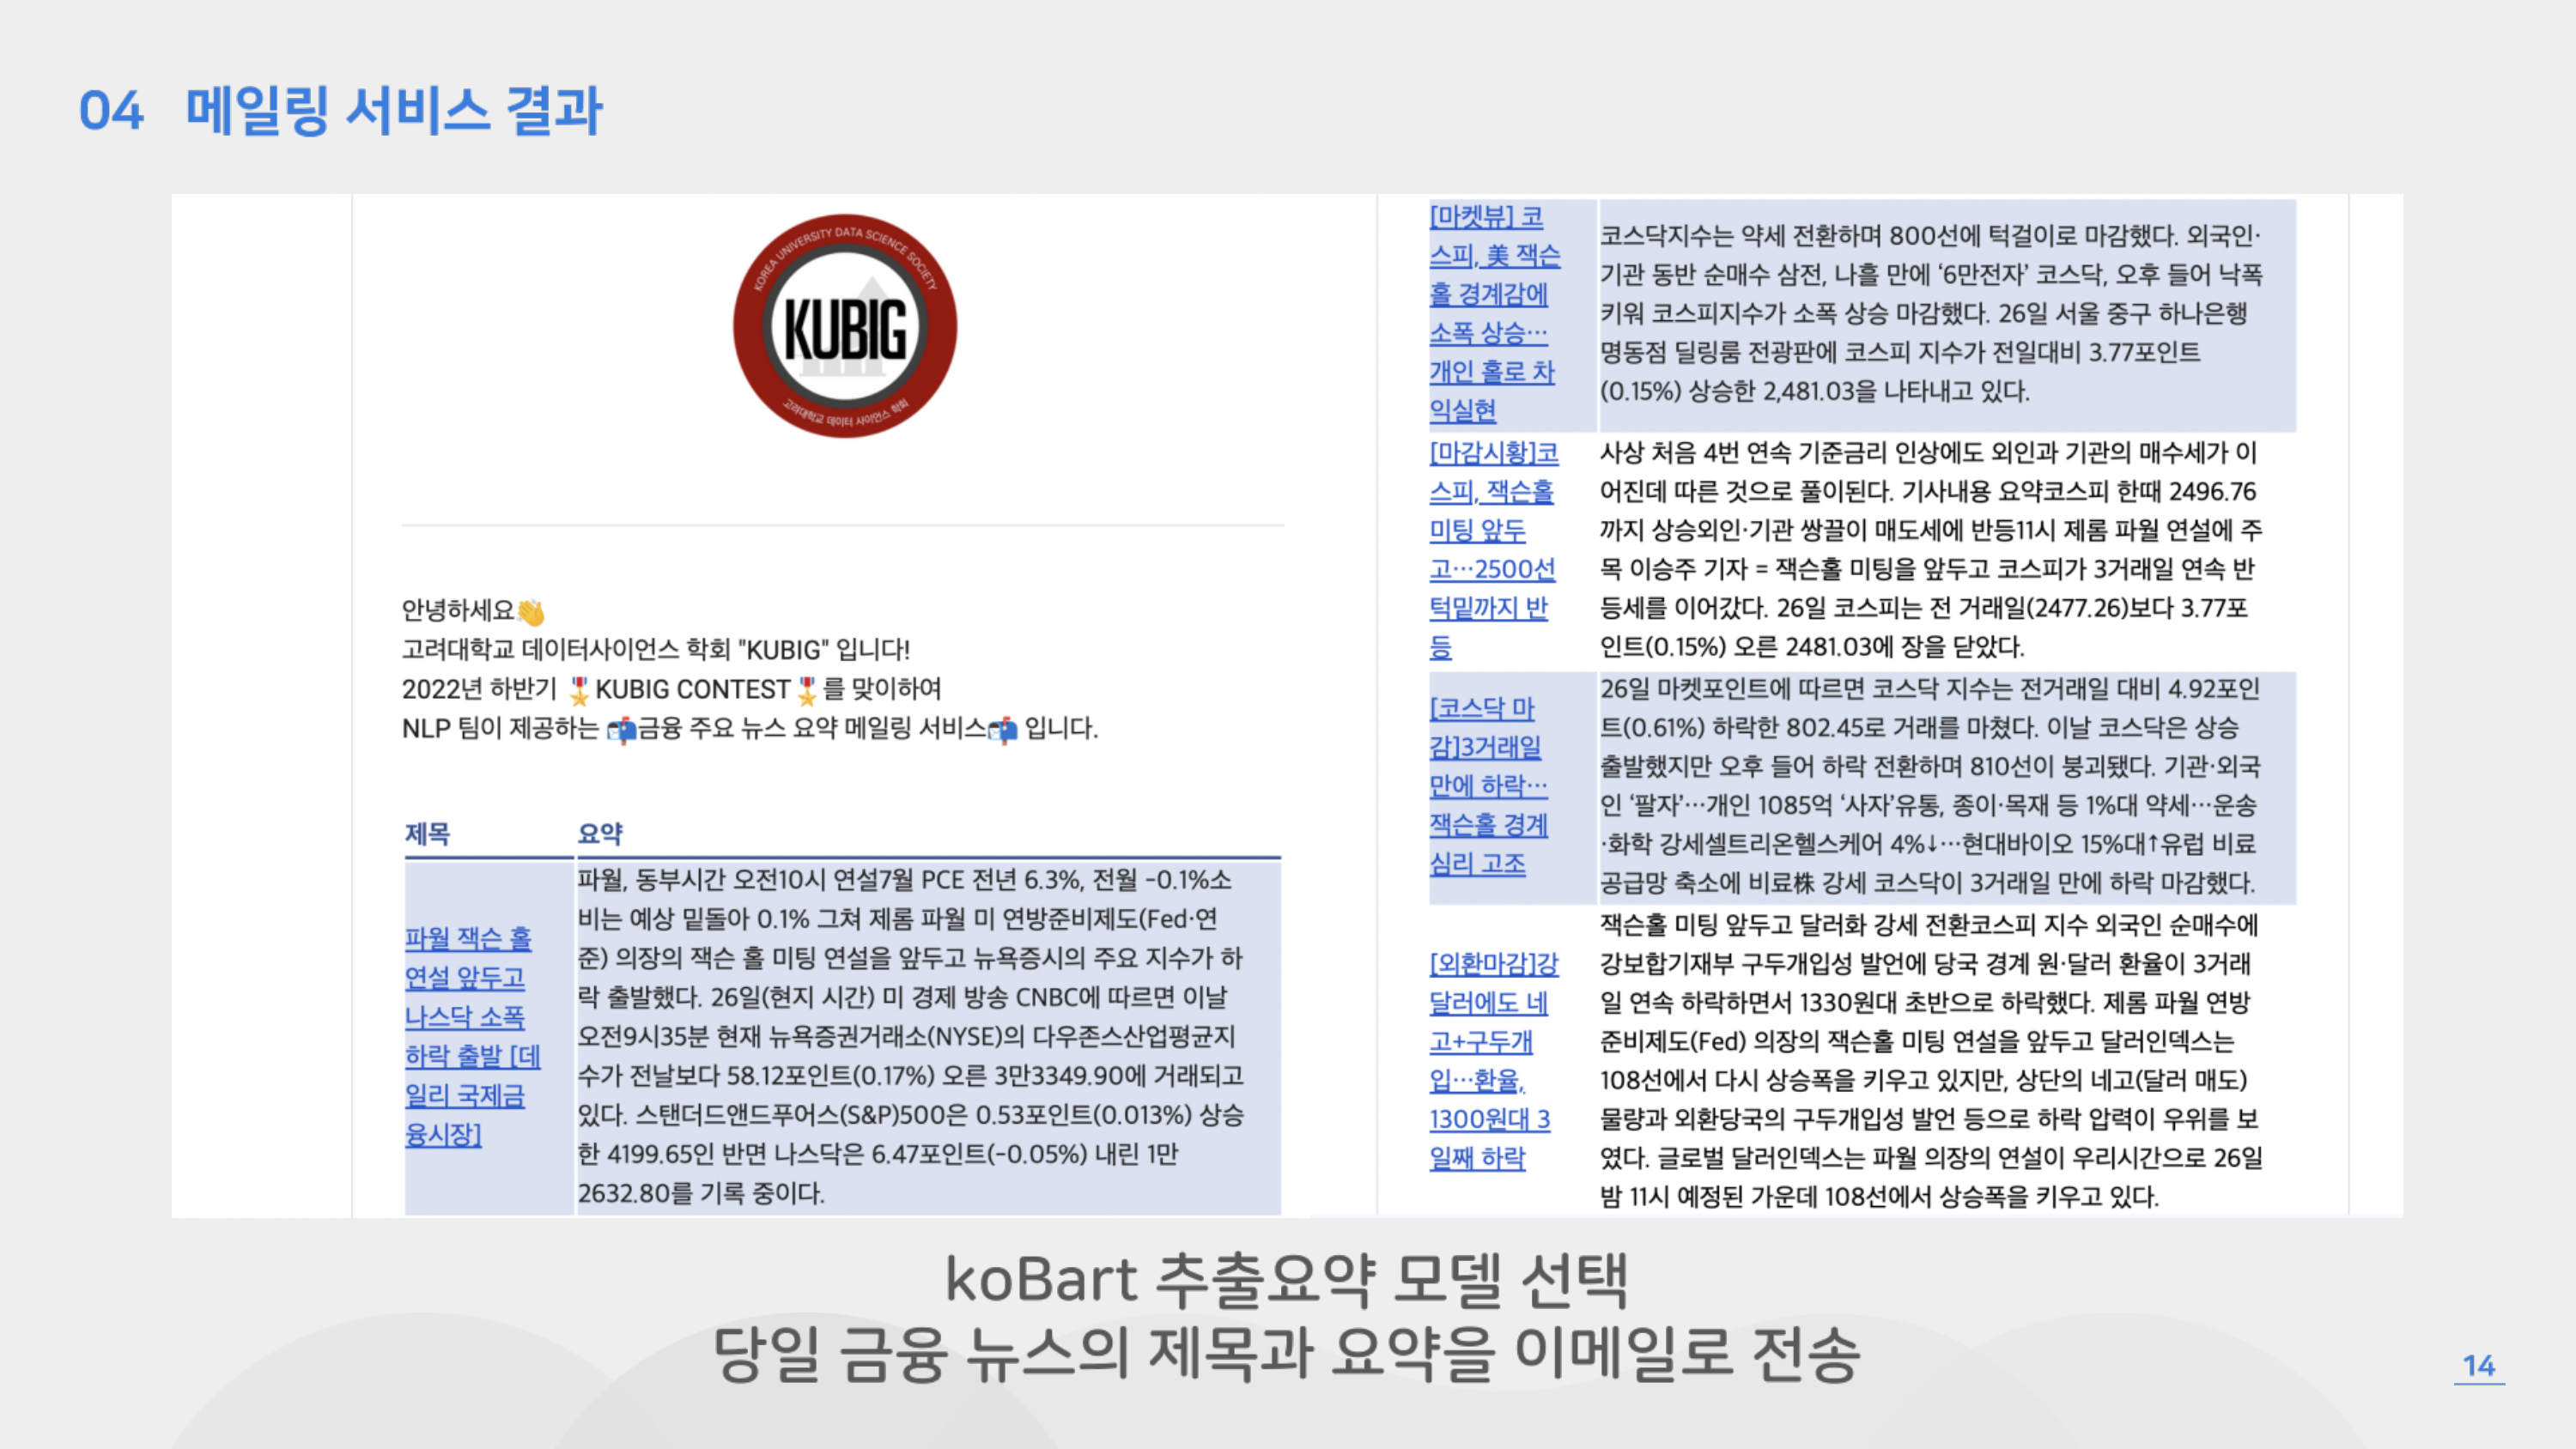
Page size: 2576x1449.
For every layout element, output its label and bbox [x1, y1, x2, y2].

picture [70, 67, 628, 162]
picture [2457, 1343, 2510, 1390]
picture [595, 1230, 1889, 1413]
text_box [122, 1313, 2416, 1449]
text_box [171, 194, 2404, 1218]
text_box [2454, 1382, 2506, 1387]
